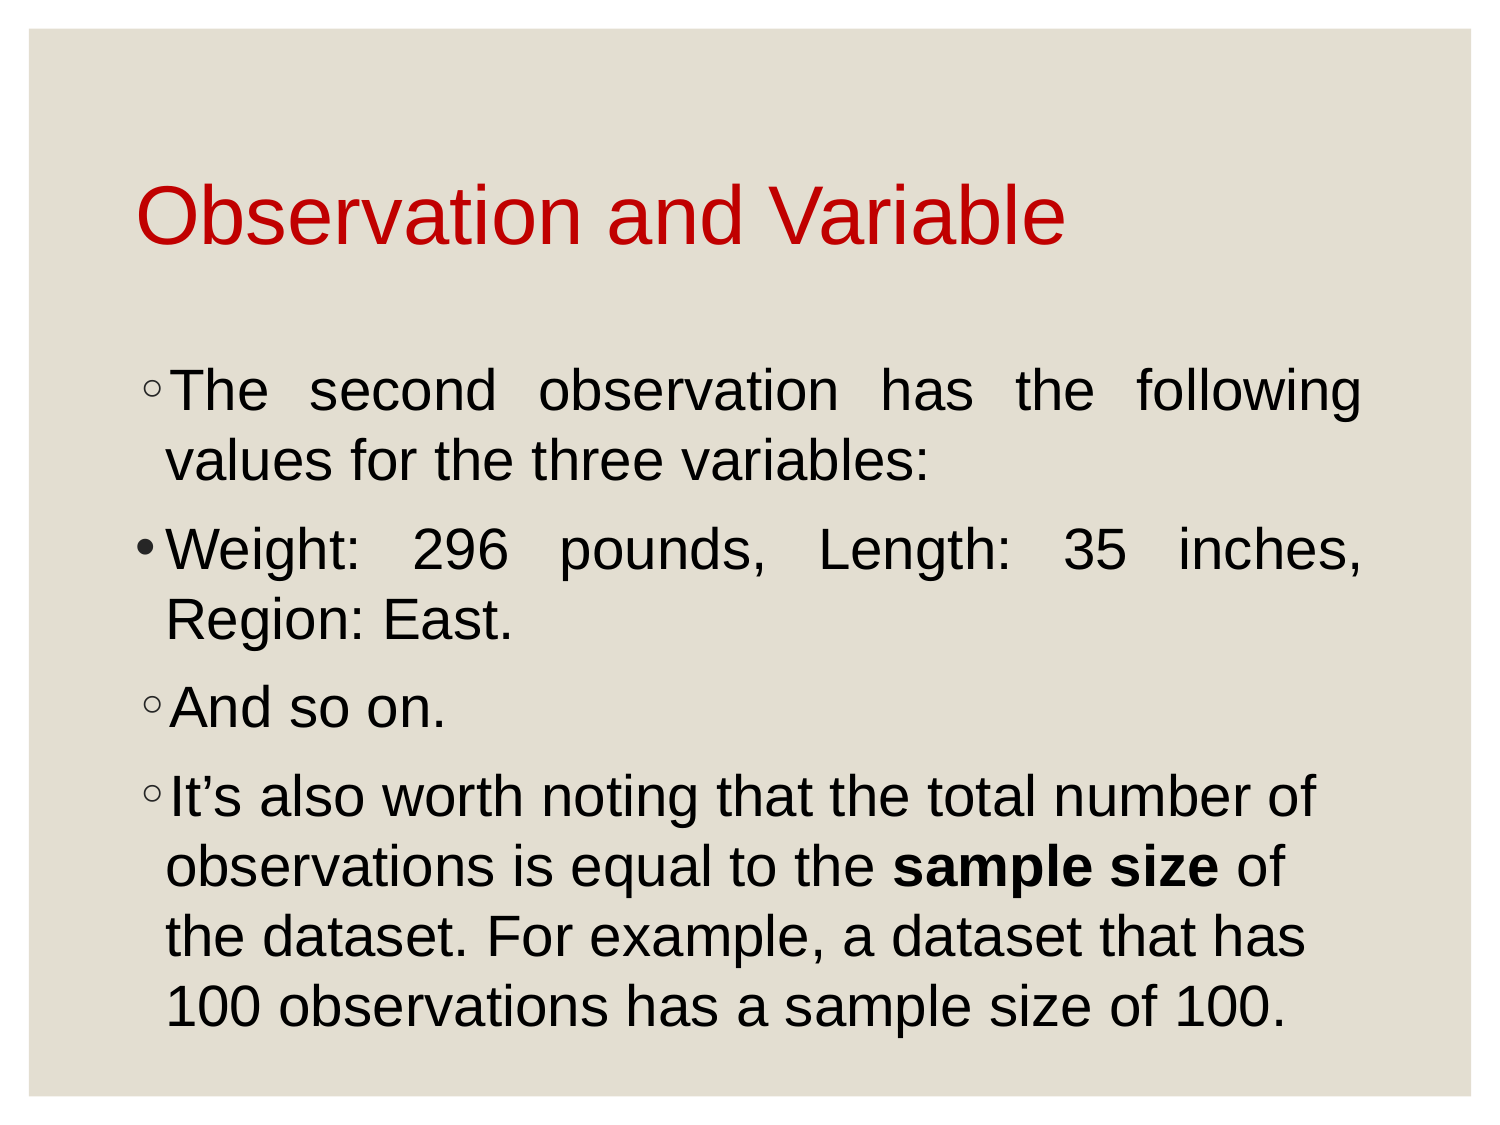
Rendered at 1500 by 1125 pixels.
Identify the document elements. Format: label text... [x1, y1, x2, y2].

title Observation and Variable [120, 105, 1380, 331]
list The second observation has the following values for the three variables: Weight: 296 pounds, Length: 35 inches, Region: East. And so on. It’s also worth noting that the total number of observations is equal to the sample size of the dataset. For example, a dataset that has 100 observations has a sample size of 100. [120, 345, 1380, 1099]
